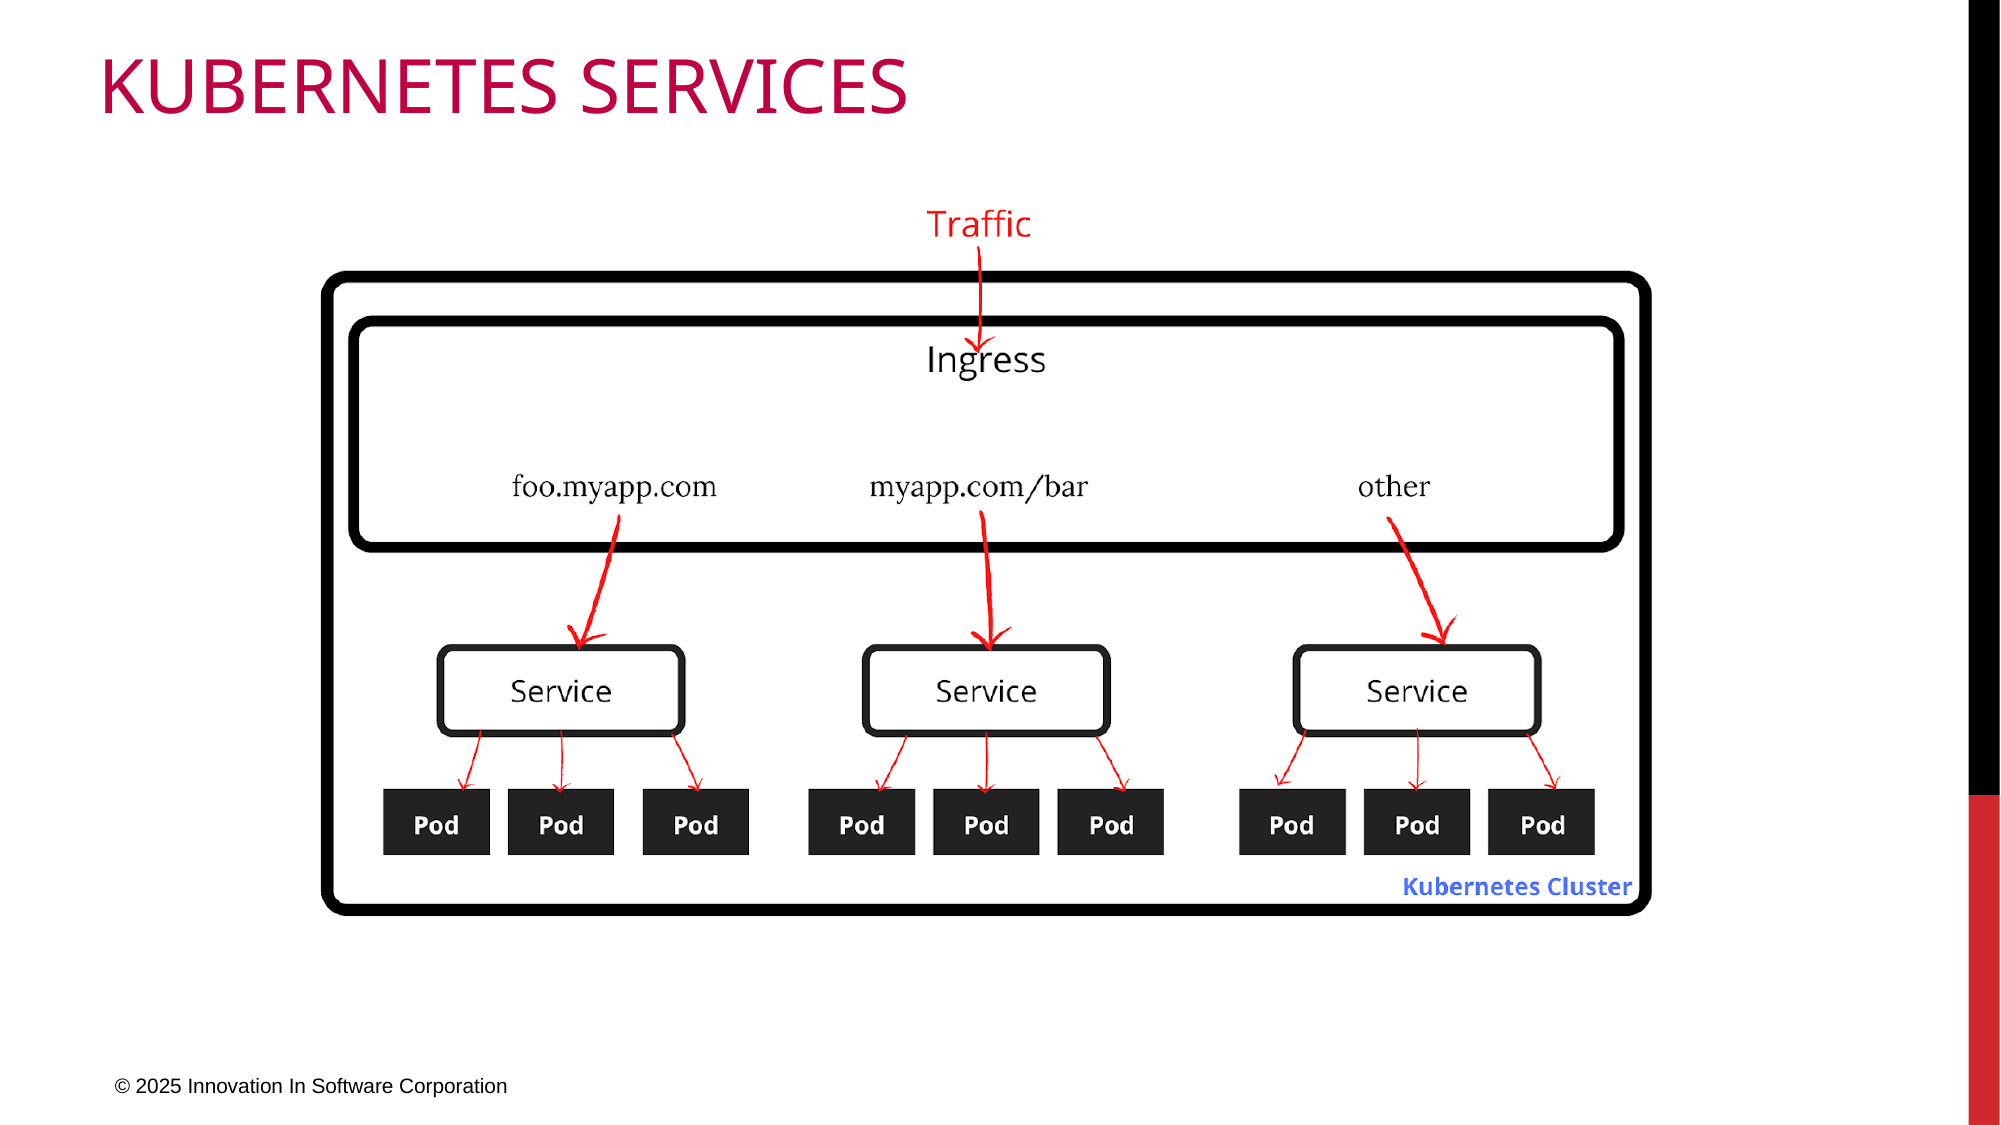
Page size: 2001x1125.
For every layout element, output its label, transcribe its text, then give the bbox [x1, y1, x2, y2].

footer © 2025 Innovation In Software Corporation [99, 1065, 850, 1112]
picture [295, 147, 1677, 925]
title Kubernetes Services [98, 0, 1923, 186]
